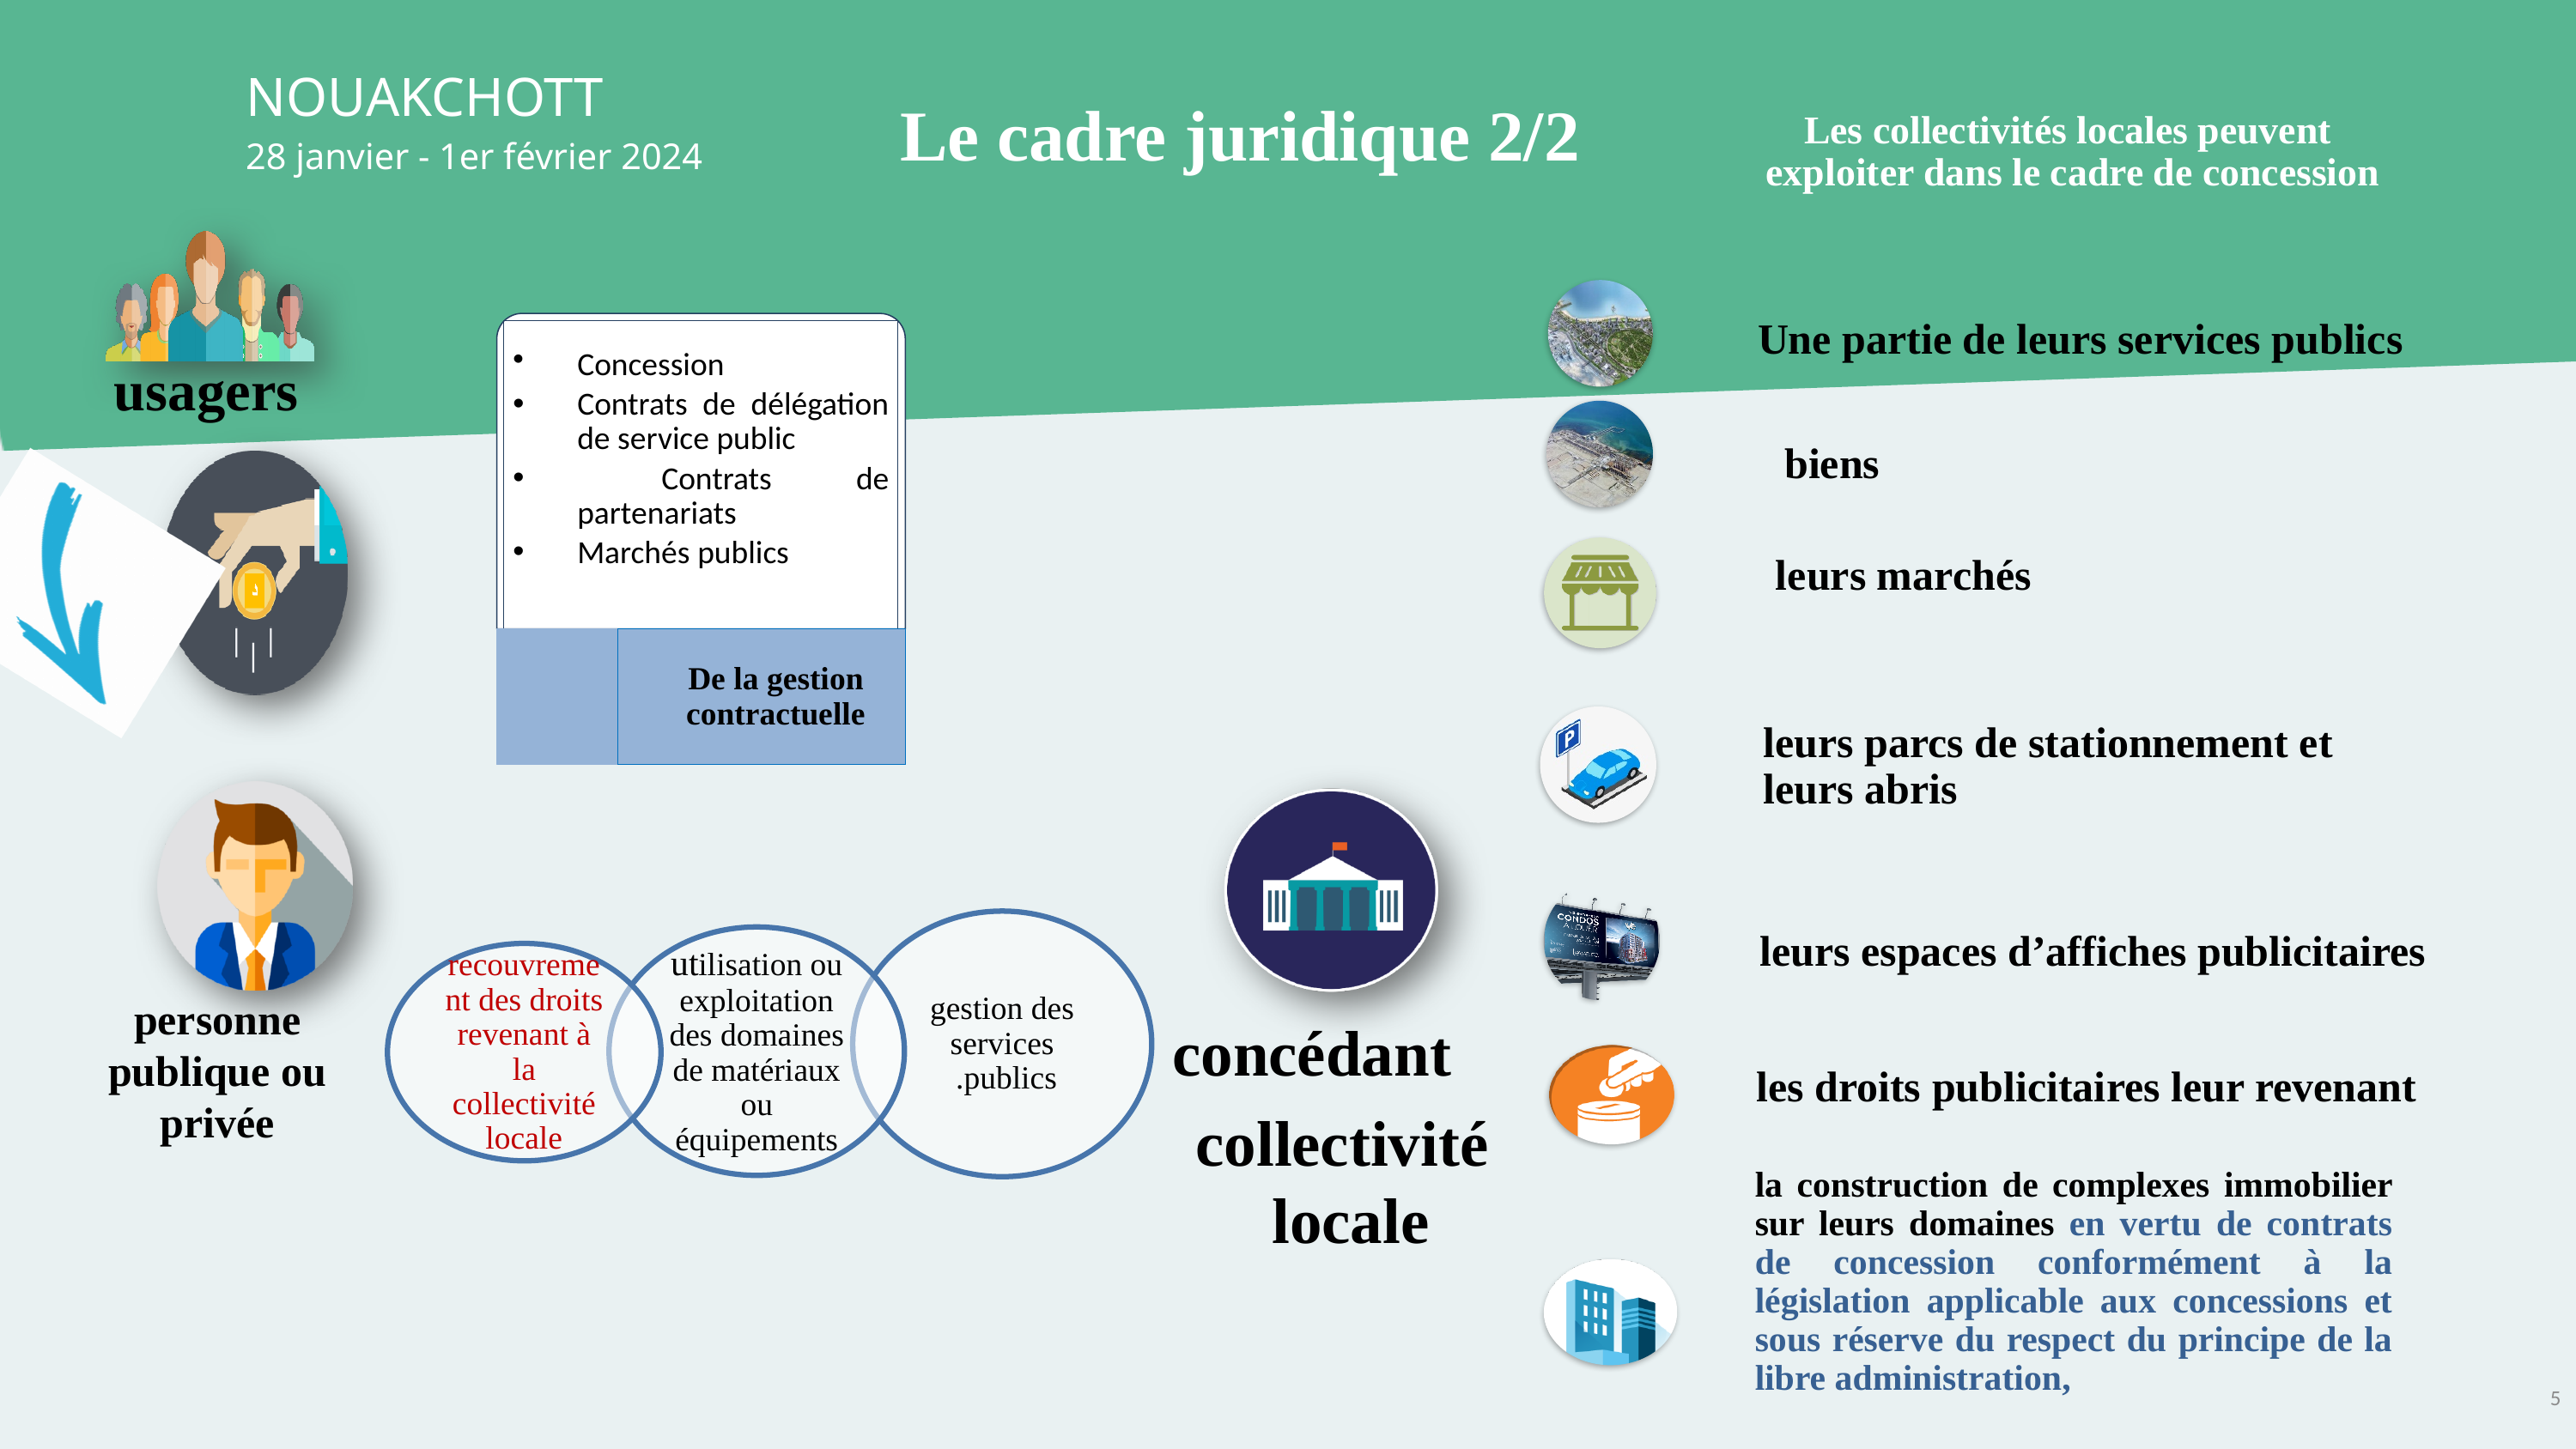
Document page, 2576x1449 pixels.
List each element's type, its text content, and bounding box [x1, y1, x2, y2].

text_box [0, 0, 2576, 452]
text_box leurs marchés [1745, 503, 2092, 649]
text_box [1546, 400, 1654, 508]
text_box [386, 706, 1152, 1397]
text_box [1543, 881, 1661, 1001]
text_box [496, 312, 906, 705]
picture [106, 231, 315, 361]
text_box [1547, 280, 1653, 387]
text_box [1540, 706, 1656, 823]
slide_number 5 [2154, 1352, 2574, 1442]
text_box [246, 58, 788, 173]
text_box [1544, 537, 1656, 649]
text_box [1549, 1045, 1675, 1145]
text_box collectivité locale [1156, 1097, 1559, 1253]
text_box leurs espaces d’affiches publicitaires [1718, 878, 2518, 1026]
text_box biens [1754, 409, 2221, 521]
text_box usagers [78, 347, 335, 429]
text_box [537, 1253, 2423, 1381]
text_box Les collectivités locales peuvent exploiter dans le cadre de concession [1712, 64, 2423, 229]
text_box concédant [1156, 997, 1545, 1097]
text_box les droits publicitaires leur revenant [1726, 1022, 2473, 1155]
picture [1199, 764, 1464, 1016]
text_box personne publique ou privée [38, 985, 382, 1153]
text_box leurs parcs de stationnement et leurs abris [1733, 694, 2456, 840]
picture [156, 781, 353, 991]
text_box Une partie de leurs services publics [1745, 305, 2456, 370]
picture [0, 449, 349, 737]
text_box Le cadre juridique 2/2 [390, 83, 1712, 182]
